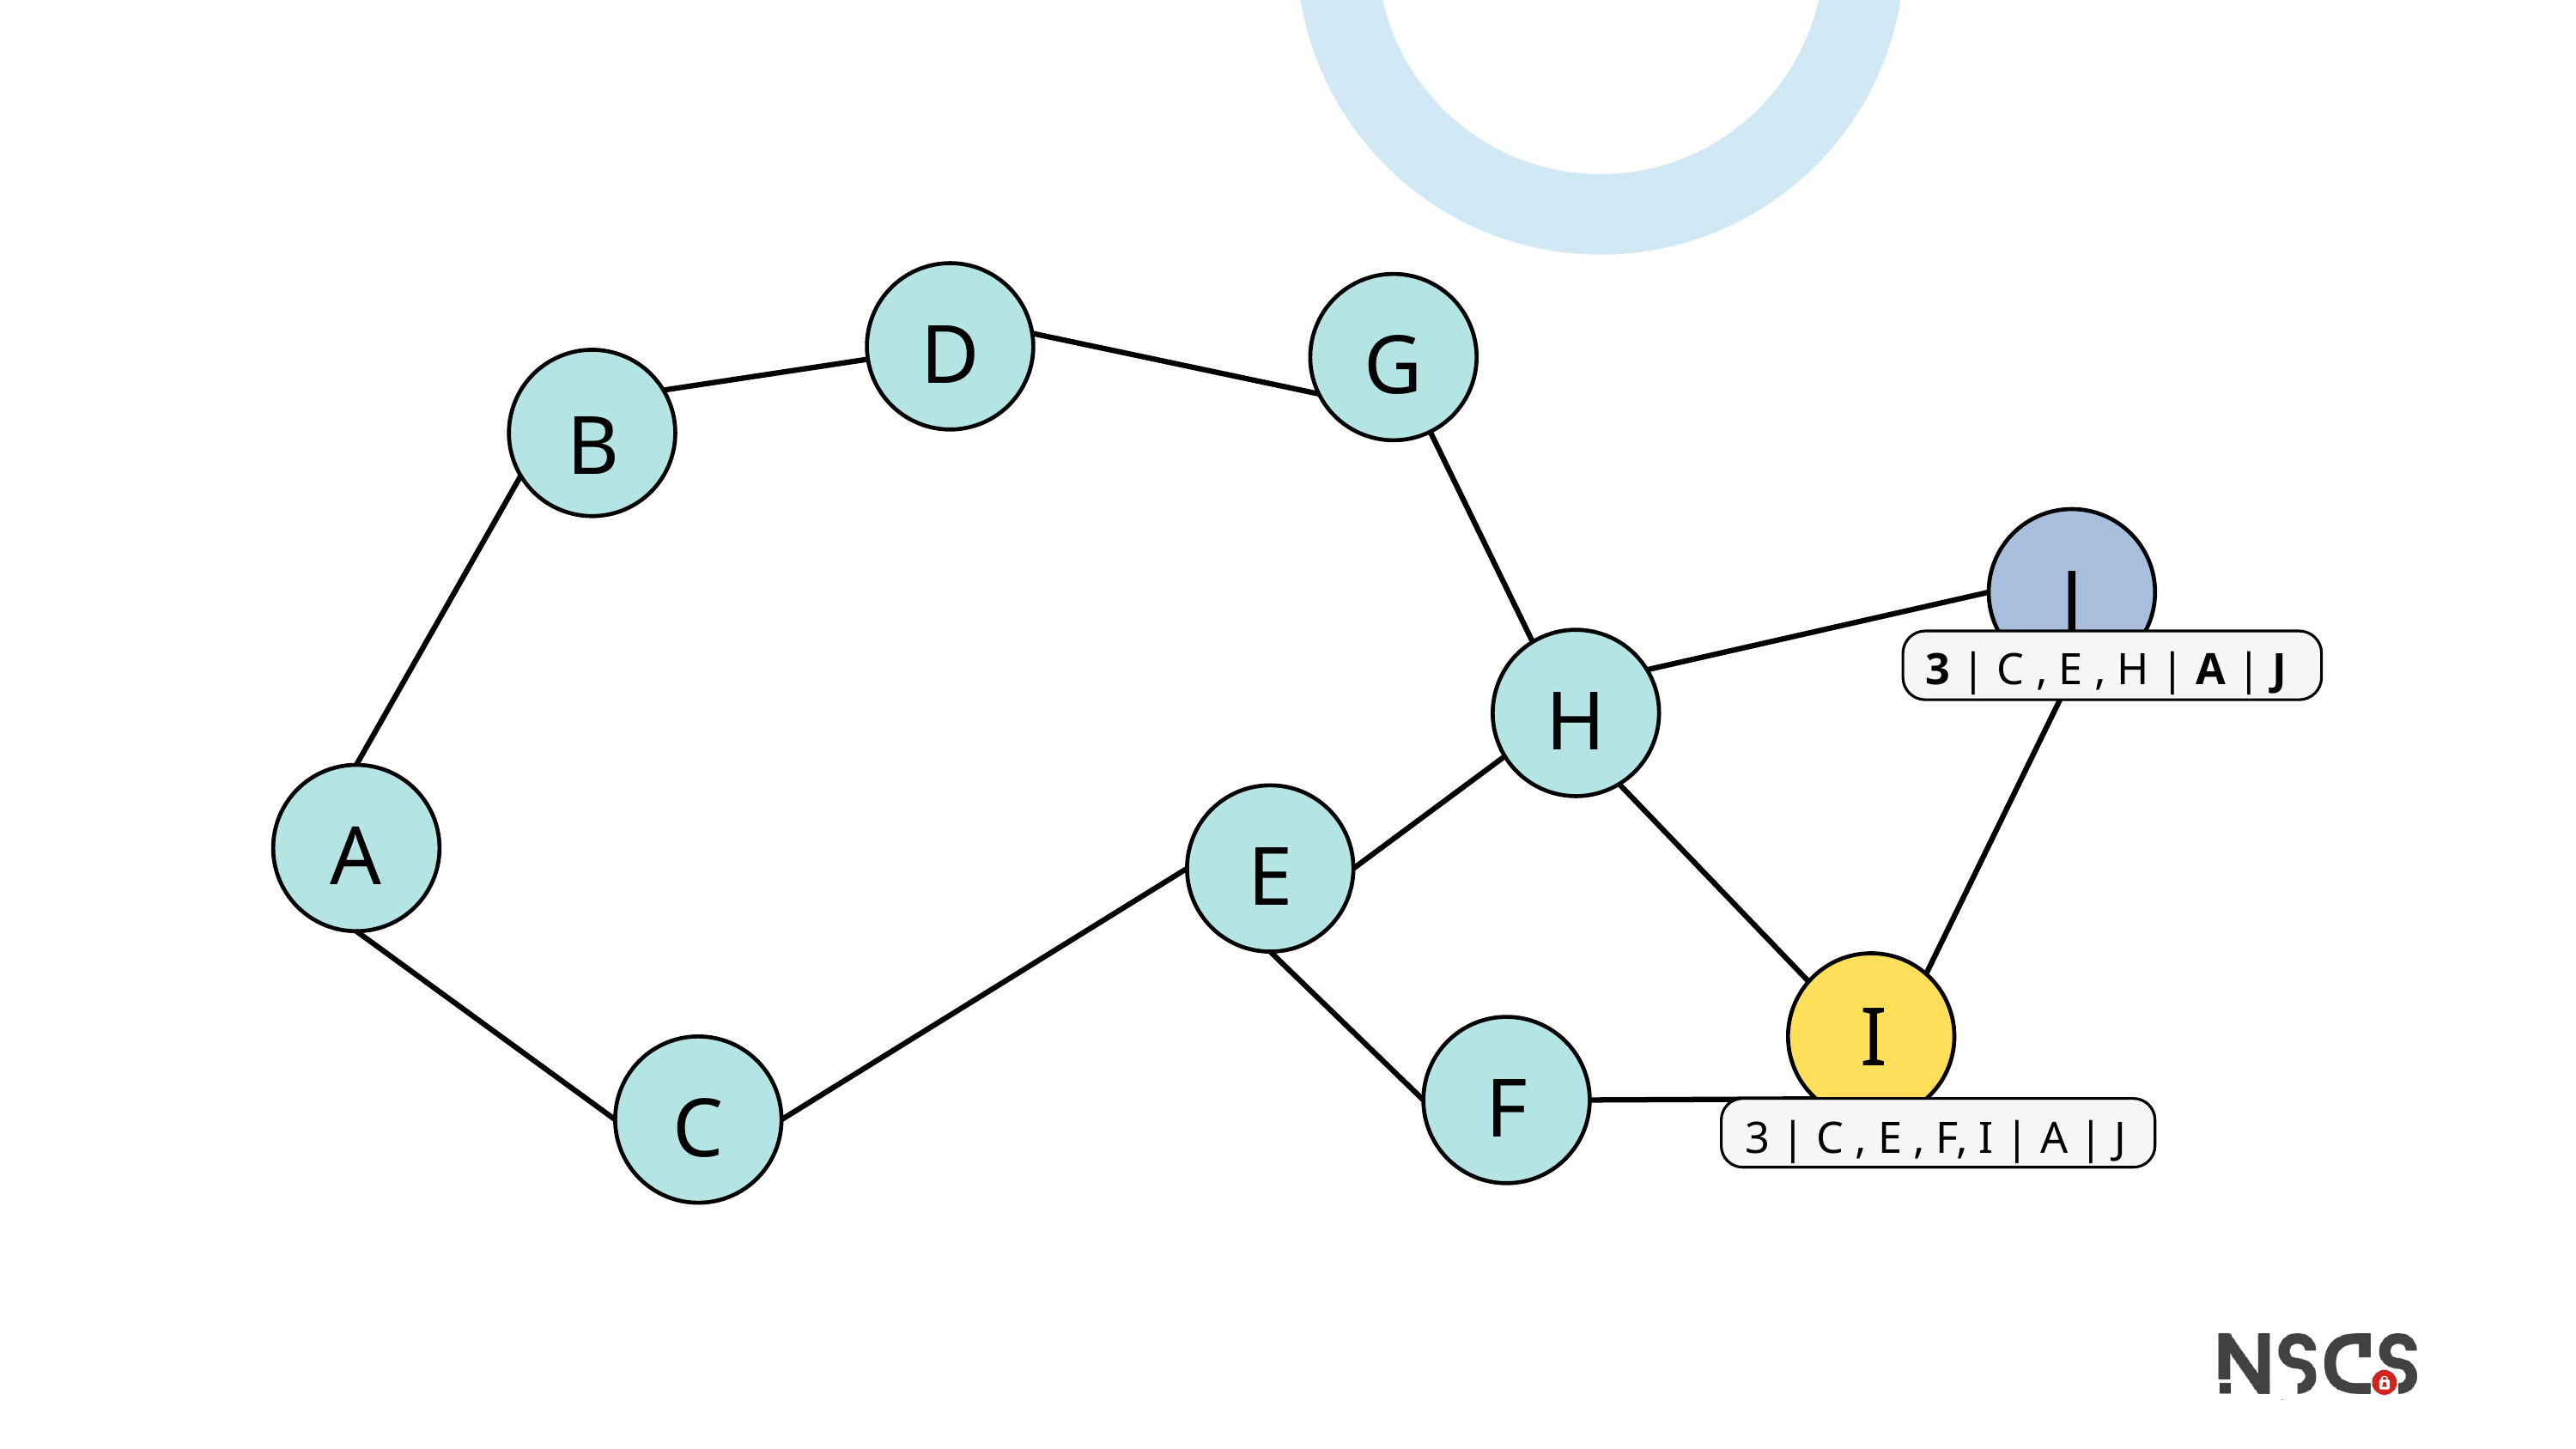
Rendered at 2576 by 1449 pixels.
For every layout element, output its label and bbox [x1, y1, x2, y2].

text_box [1788, 953, 1955, 1097]
text_box [866, 263, 1034, 430]
text_box [1492, 629, 1660, 797]
text_box [1309, 273, 1477, 441]
text_box [1902, 630, 2322, 700]
text_box [1721, 1098, 2155, 1167]
text_box [508, 349, 676, 517]
text_box [615, 1036, 782, 1203]
text_box [1988, 508, 2155, 629]
text_box [1423, 1016, 1590, 1184]
text_box [1336, 0, 1865, 215]
text_box [1187, 785, 1354, 952]
text_box [272, 764, 440, 931]
text_box [2213, 1329, 2432, 1400]
